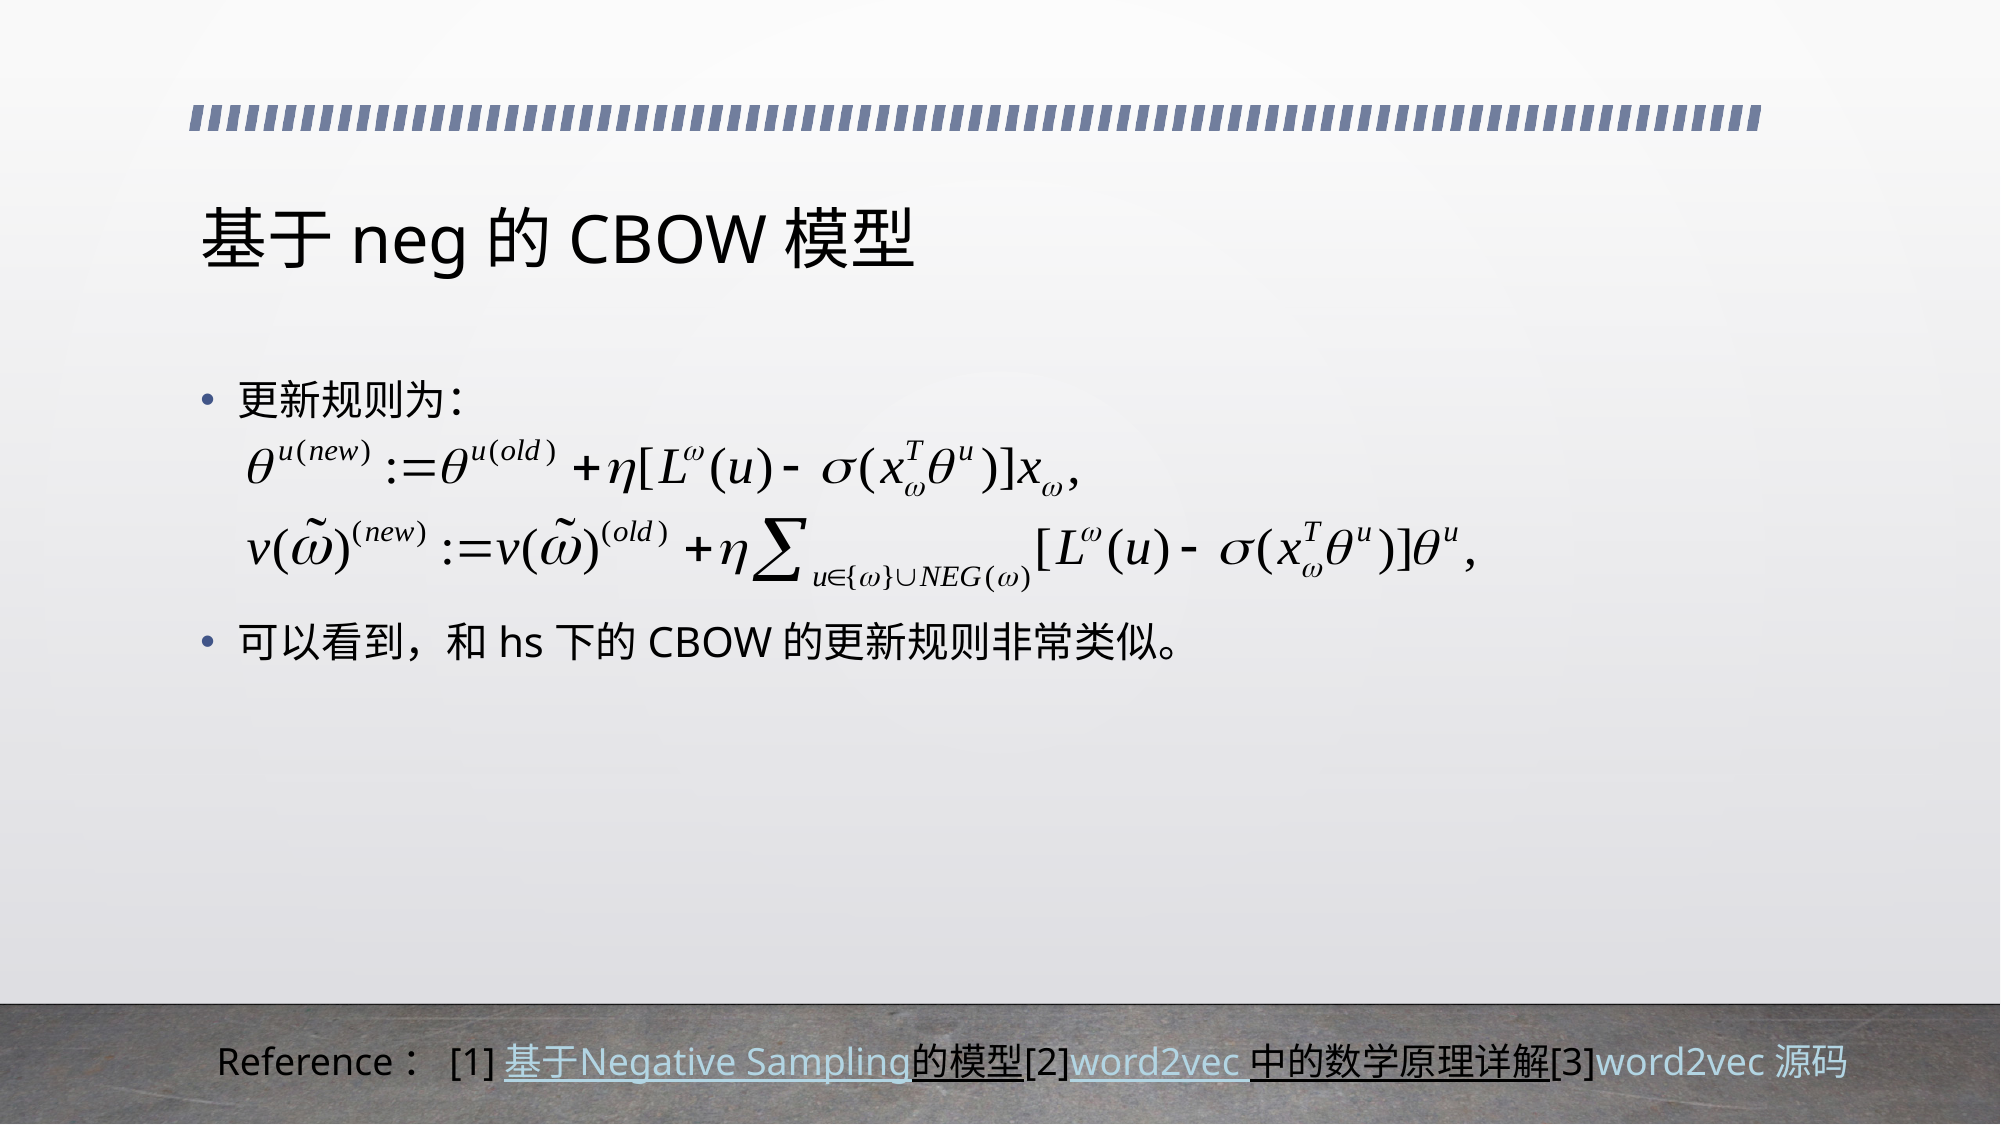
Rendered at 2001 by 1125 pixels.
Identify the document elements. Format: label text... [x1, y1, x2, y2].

title 基于neg的CBOW模型 [185, 156, 1761, 329]
picture [0, 1004, 2000, 1124]
text_box Reference：[1]基于Negative Sampling的模型[2]word2vec 中的数学原理详解[3]word2vec源码 [201, 1030, 1906, 1100]
list 更新规则为： 可以看到，和hs下的CBOW的更新规则非常类似。 [185, 356, 1761, 897]
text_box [238, 427, 1486, 604]
